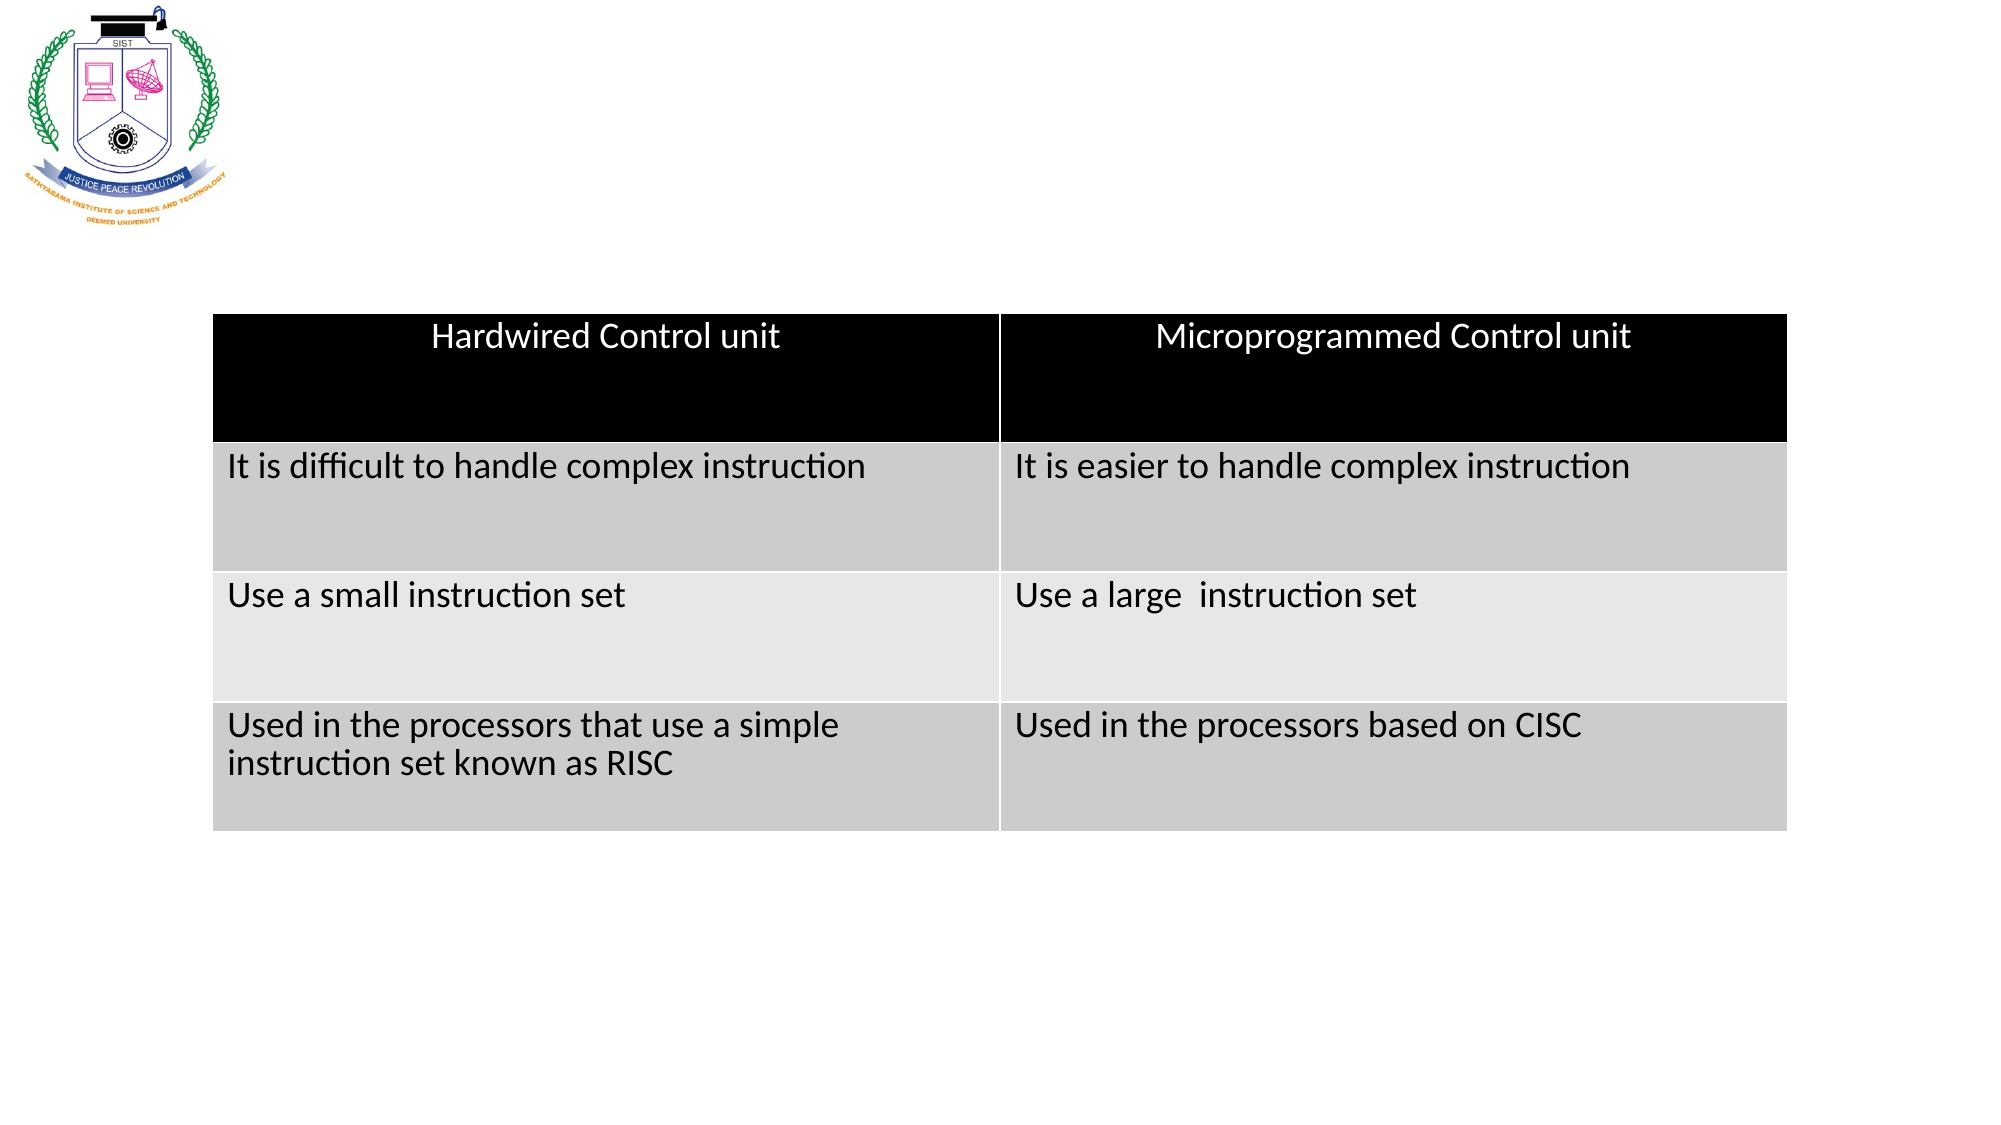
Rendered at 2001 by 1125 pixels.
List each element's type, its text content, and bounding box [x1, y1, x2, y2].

table_header Hardwired Control unit [213, 314, 999, 442]
table_header Microprogrammed Control unit [1001, 314, 1787, 442]
table_cell Used in the processors based on CISC [1001, 703, 1787, 831]
table_cell It is difficult to handle complex instruction [213, 443, 999, 571]
table_cell Used in the processors that use a simple instruction set known as RISC [213, 703, 999, 831]
picture [0, 0, 248, 248]
table_cell Use a large instruction set [1001, 573, 1787, 701]
table_cell Use a small instruction set [213, 573, 999, 701]
table_cell It is easier to handle complex instruction [1001, 443, 1787, 571]
